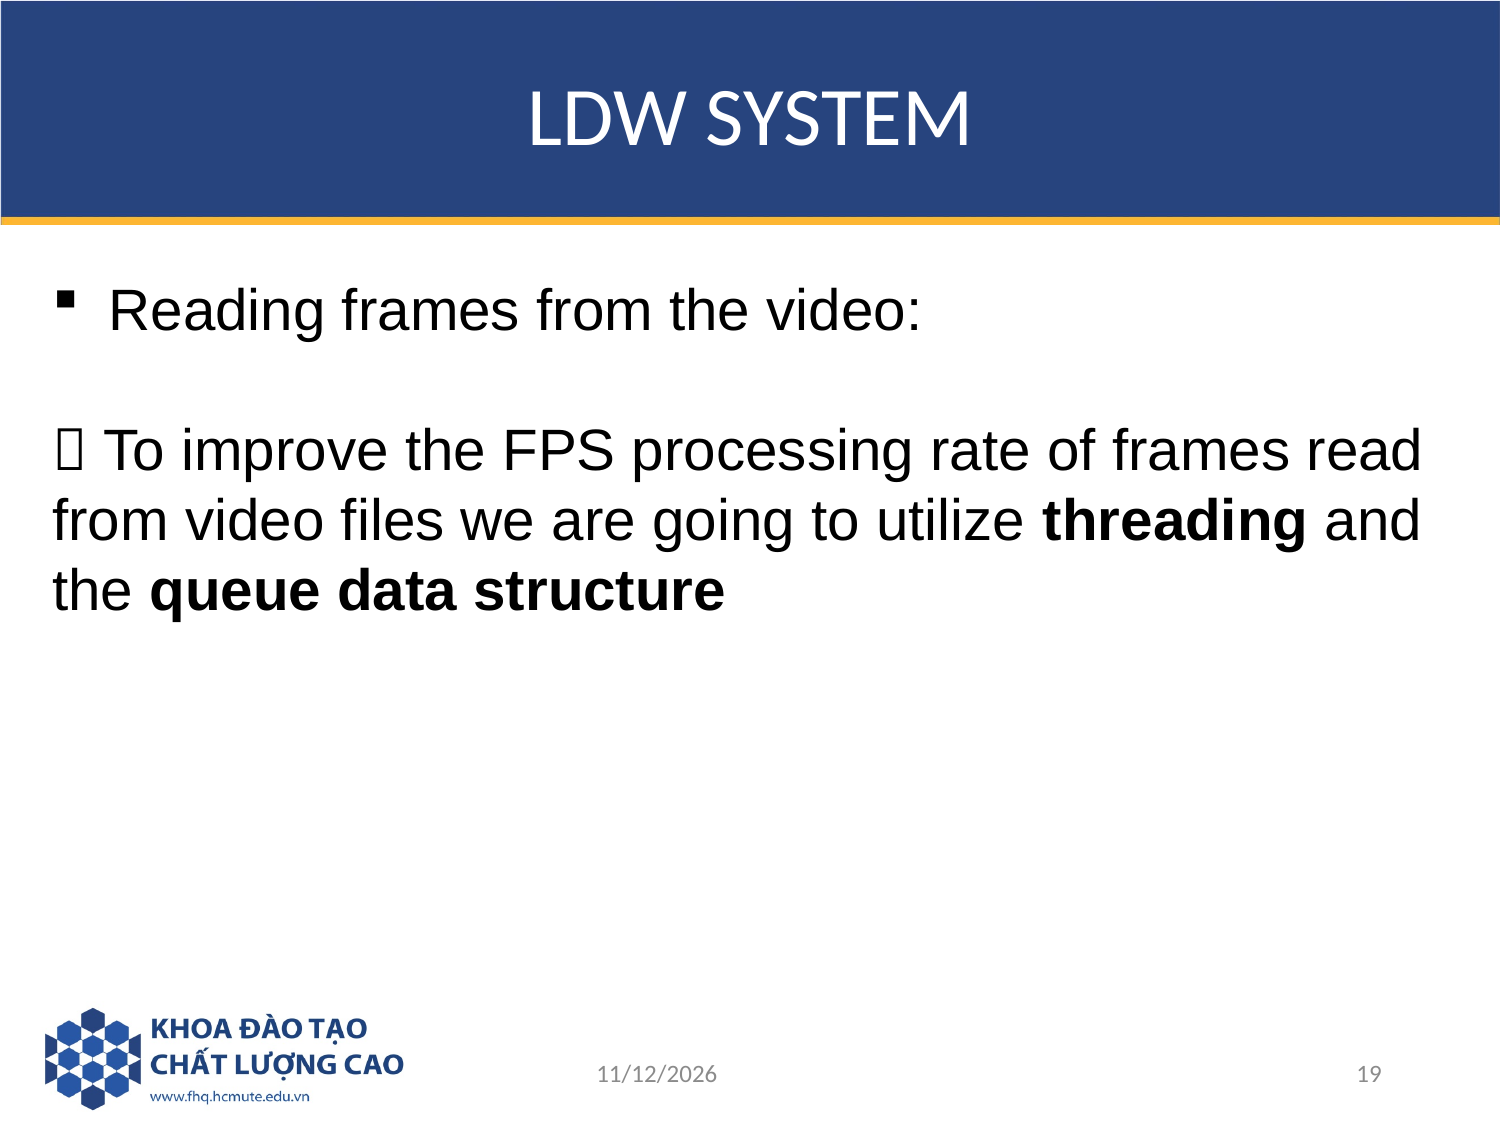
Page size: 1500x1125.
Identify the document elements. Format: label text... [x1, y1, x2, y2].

picture [2, 0, 1499, 863]
text_box LDW SYSTEM [863, 54, 1464, 170]
text_box LDW SYSTEM [37, 54, 637, 170]
text_box Reading frames from the video:  To improve the FPS processing rate of frames read from video files we are going to utilize threading and the queue data structure [37, 264, 637, 630]
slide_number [581, 1042, 919, 1103]
text_box Reading frames from the video:  To improve the FPS processing rate of frames read from video files we are going to utilize threading and the queue data structure [863, 264, 1476, 630]
slide_number 19 [1059, 1042, 1397, 1103]
picture [37, 999, 413, 1118]
